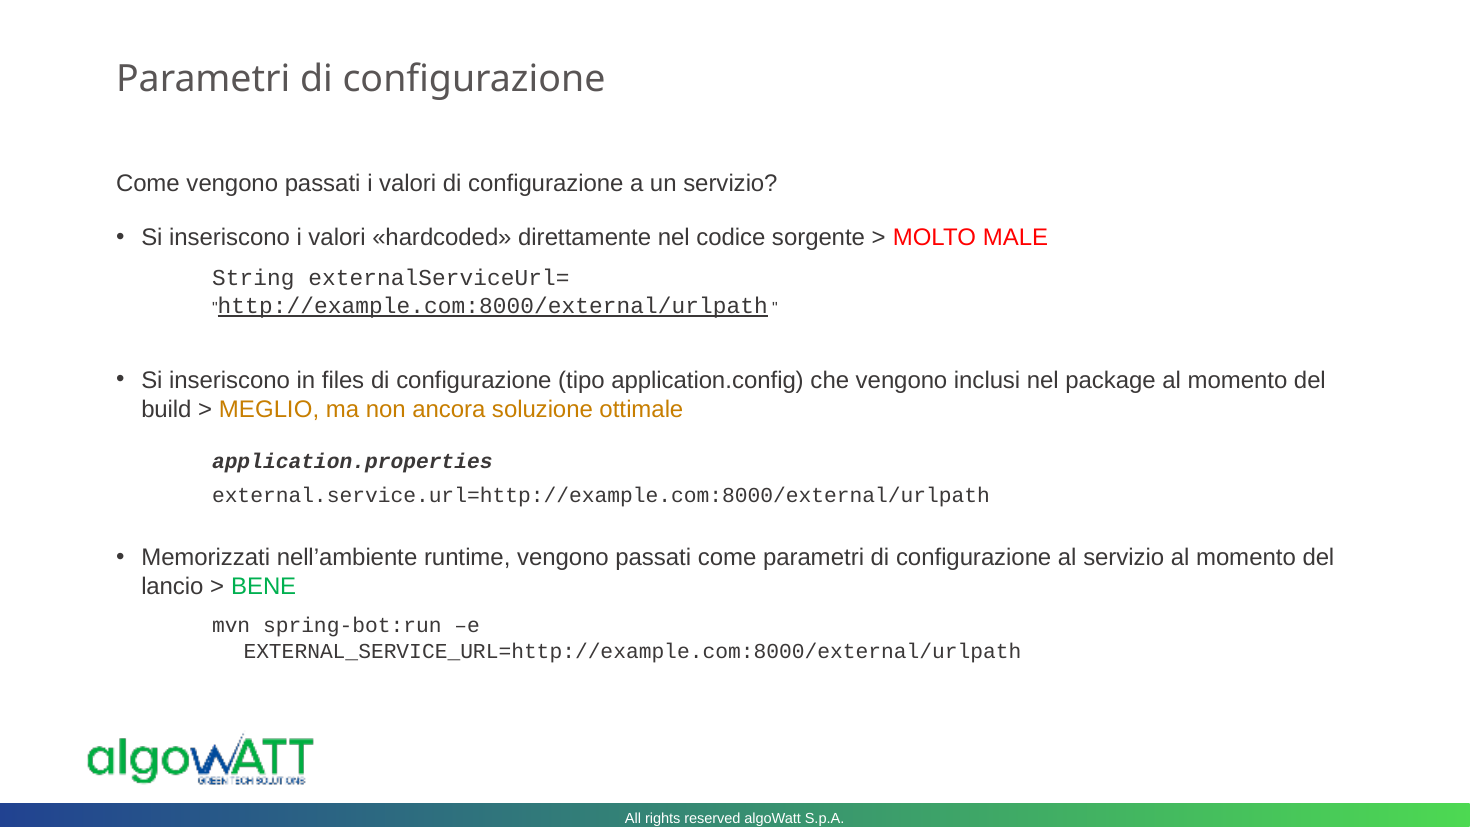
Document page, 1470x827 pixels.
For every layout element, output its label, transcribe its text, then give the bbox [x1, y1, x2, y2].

title Parametri di configurazione [101, 43, 1369, 109]
picture [82, 718, 326, 799]
list Come vengono passati i valori di configurazione a un servizio? Si inseriscono i valori «hardcoded» direttamente nel codice sorgente > MOLTO MALE String externalServiceUrl= "http://example.com:8000/external/urlpath " Si inseriscono in files di configurazione (tipo application.config) che vengono inclusi nel package al momento del build > MEGLIO, ma non ancora soluzione ottimale application.properties external.service.url=http://example.com:8000/external/urlpath Memorizzati nell’ambiente runtime, vengono passati come parametri di configurazione al servizio al momento del lancio > BENE mvn spring-bot:run –e EXTERNAL_SERVICE_URL=http://example.com:8000/external/urlpath [101, 159, 1388, 673]
footer All rights reserved algoWatt S.p.A. [486, 795, 983, 827]
